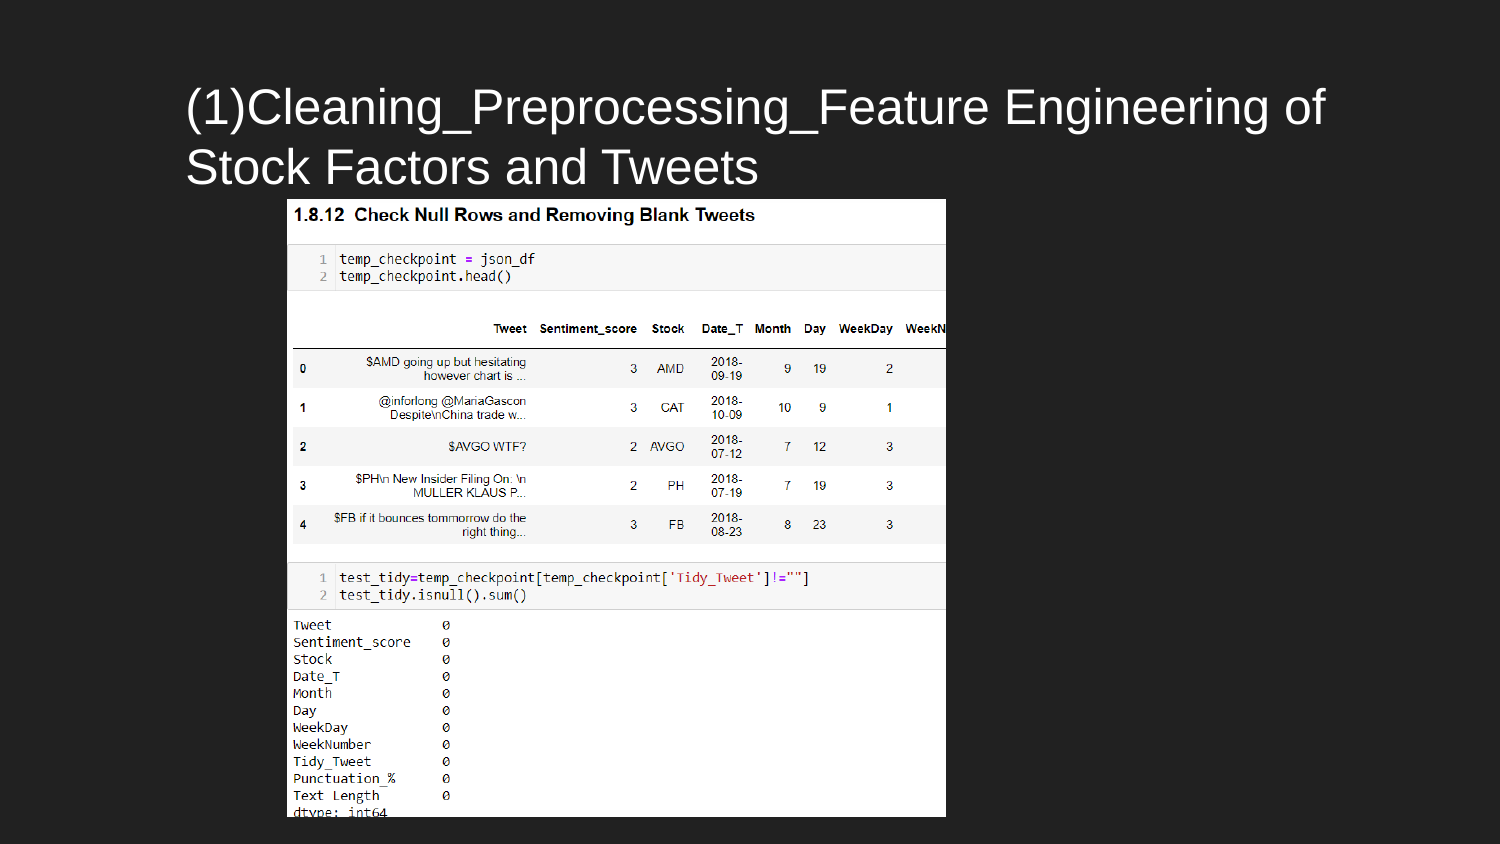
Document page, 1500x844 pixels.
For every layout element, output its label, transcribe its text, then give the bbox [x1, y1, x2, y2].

text_box (1)Cleaning_Preprocessing_Feature Engineering of Stock Factors and Tweets [170, 59, 1382, 176]
picture [286, 198, 946, 818]
